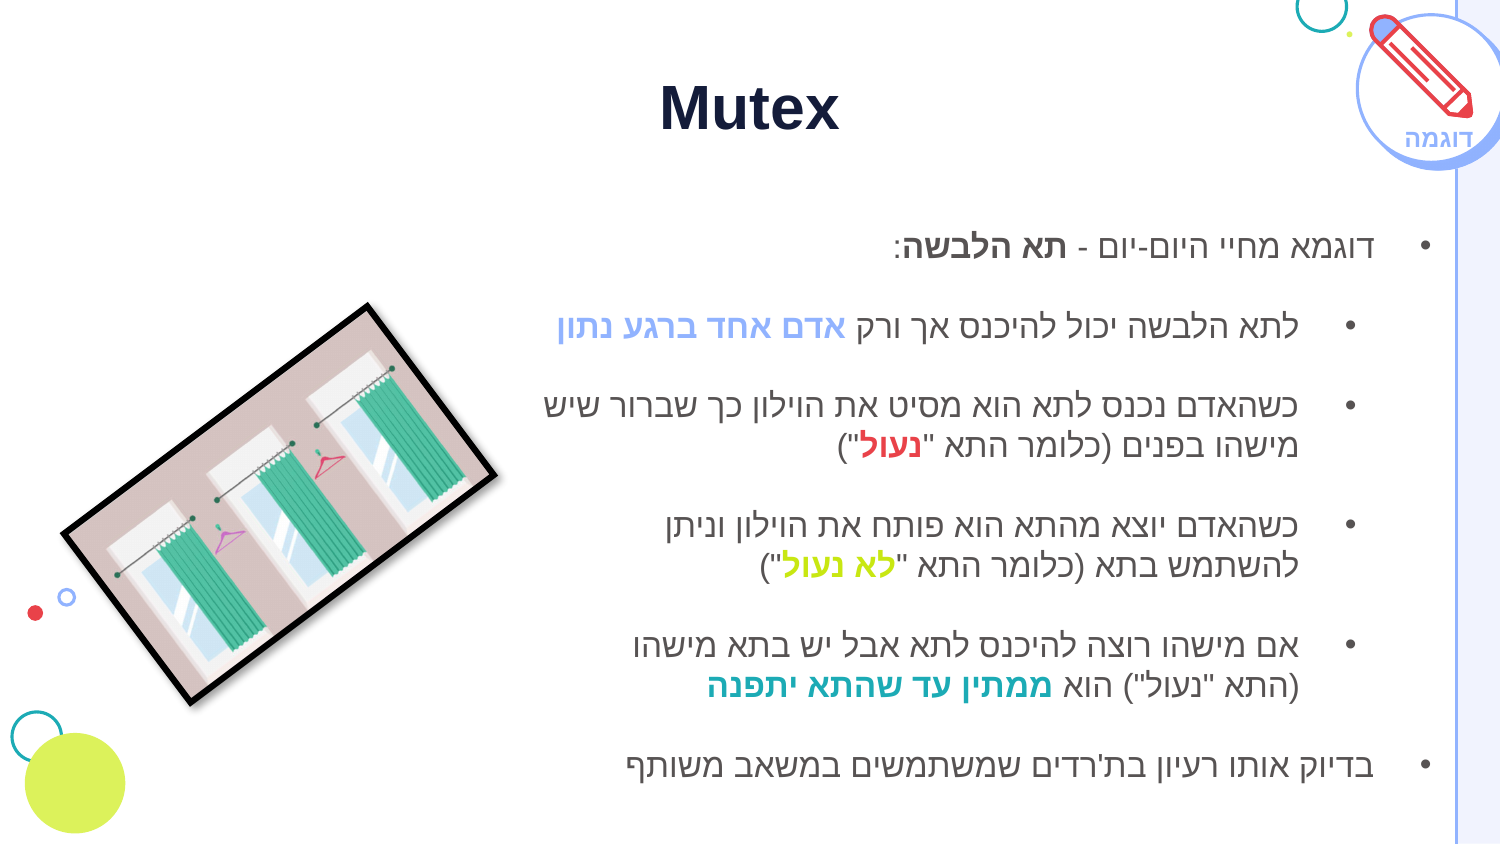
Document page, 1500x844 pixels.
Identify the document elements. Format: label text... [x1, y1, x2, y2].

title Mutex [88, 66, 1412, 176]
text_box דוגמה [1379, 109, 1498, 153]
picture [70, 312, 488, 697]
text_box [1370, 16, 1472, 117]
list דוגמא מחיי היום-יום - תא הלבשה: לתא הלבשה יכול להיכנס אך ורק אדם אחד ברגע נתון כשהאדם נכנס לתא הוא מסיט את הוילון כך שברור שיש מישהו בפנים (כלומר התא "נעול") כשהאדם יוצא מהתא הוא פותח את הוילון וניתן להשתמש בתא (כלומר התא "לא נעול") אם מישהו רוצה להיכנס לתא אבל יש בתא מישהו (התא "נעול") הוא ממתין עד שהתא יתפנה בדיוק אותו רעיון בת'רדים שמשתמשים במשאב משותף [532, 202, 1432, 807]
